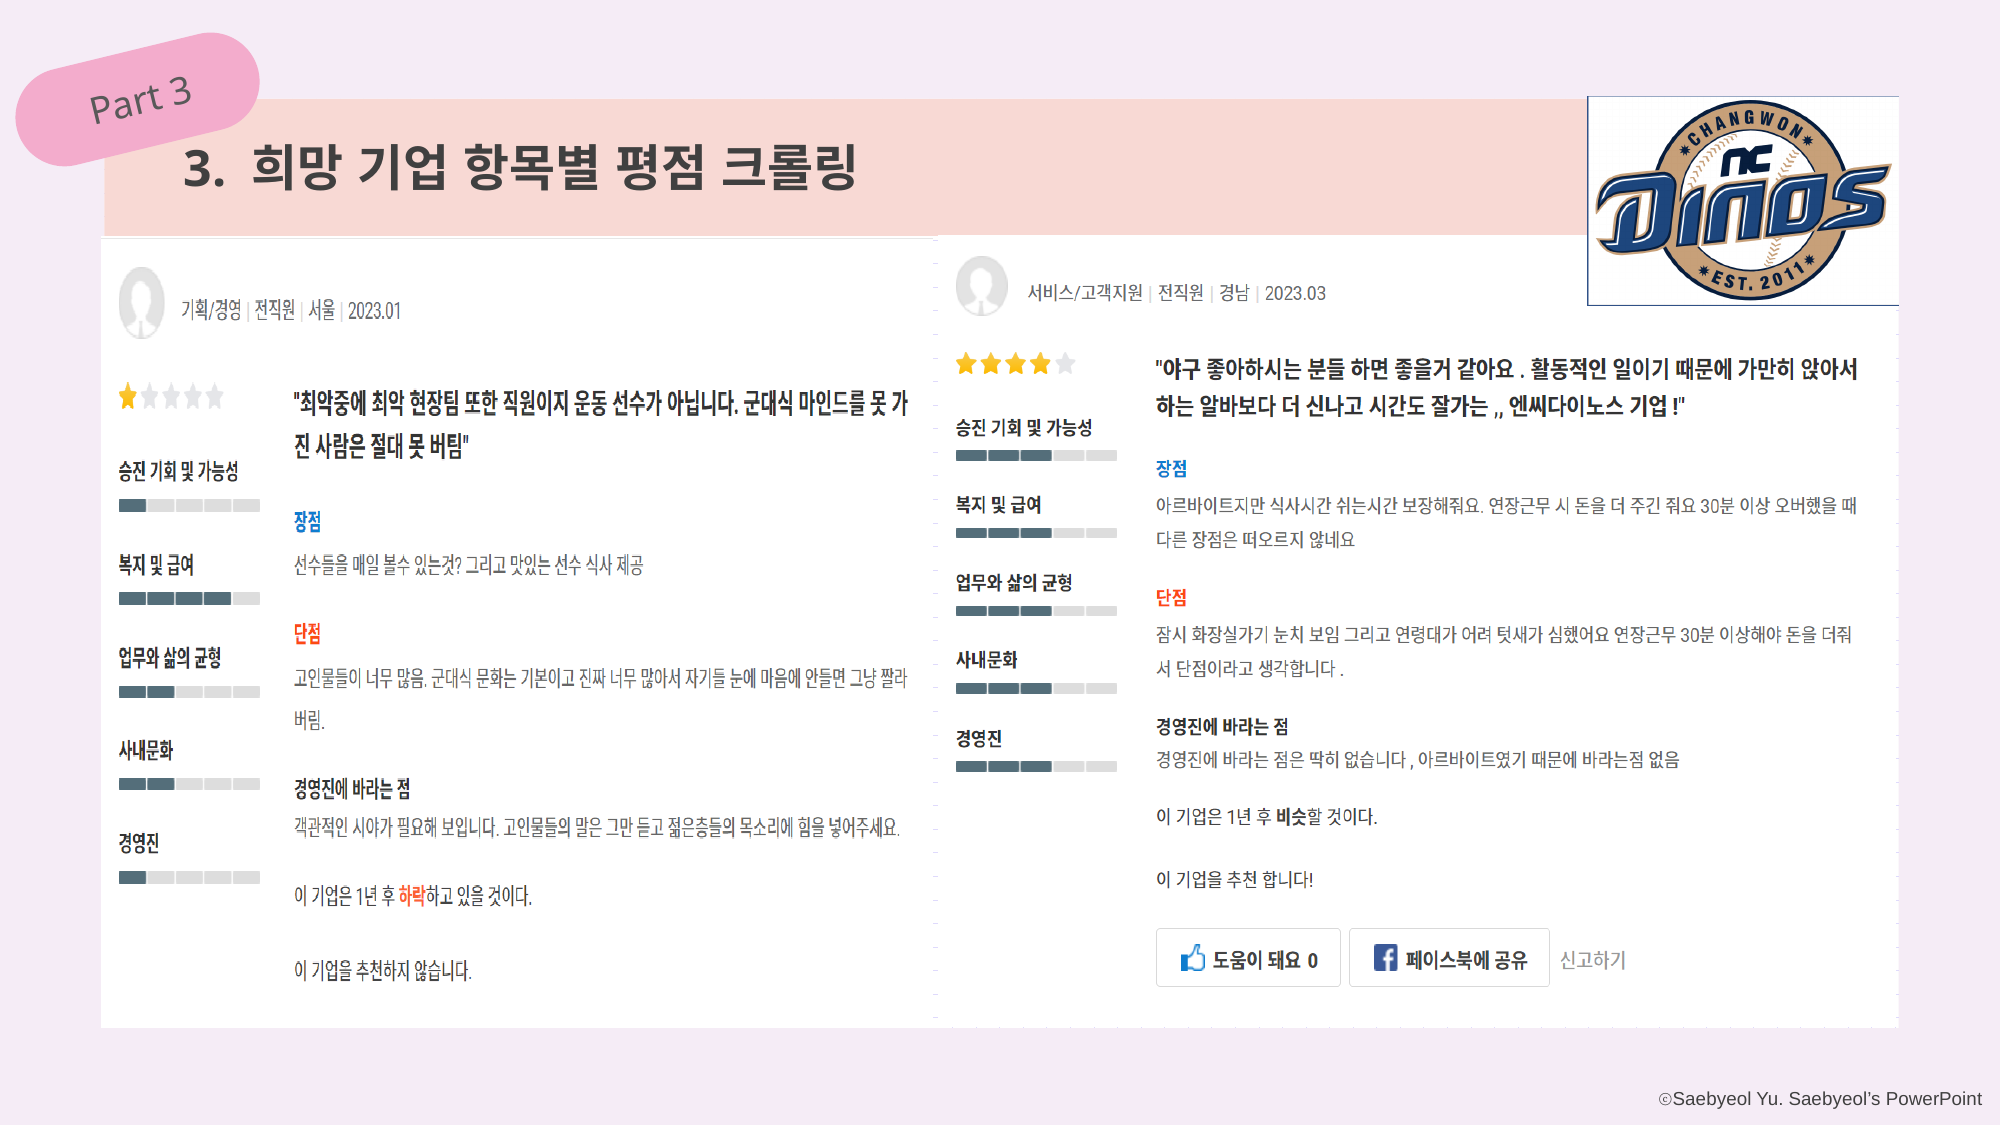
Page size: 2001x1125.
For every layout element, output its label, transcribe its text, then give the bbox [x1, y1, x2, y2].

picture [101, 236, 933, 1028]
text_box [103, 98, 1587, 237]
text_box Part 3 [33, 37, 248, 161]
text_box [103, 237, 1900, 1029]
text_box 3. 희망 기업 항목별 평점 크롤링 [168, 129, 875, 205]
picture [938, 96, 1899, 1027]
text_box [14, 31, 261, 168]
